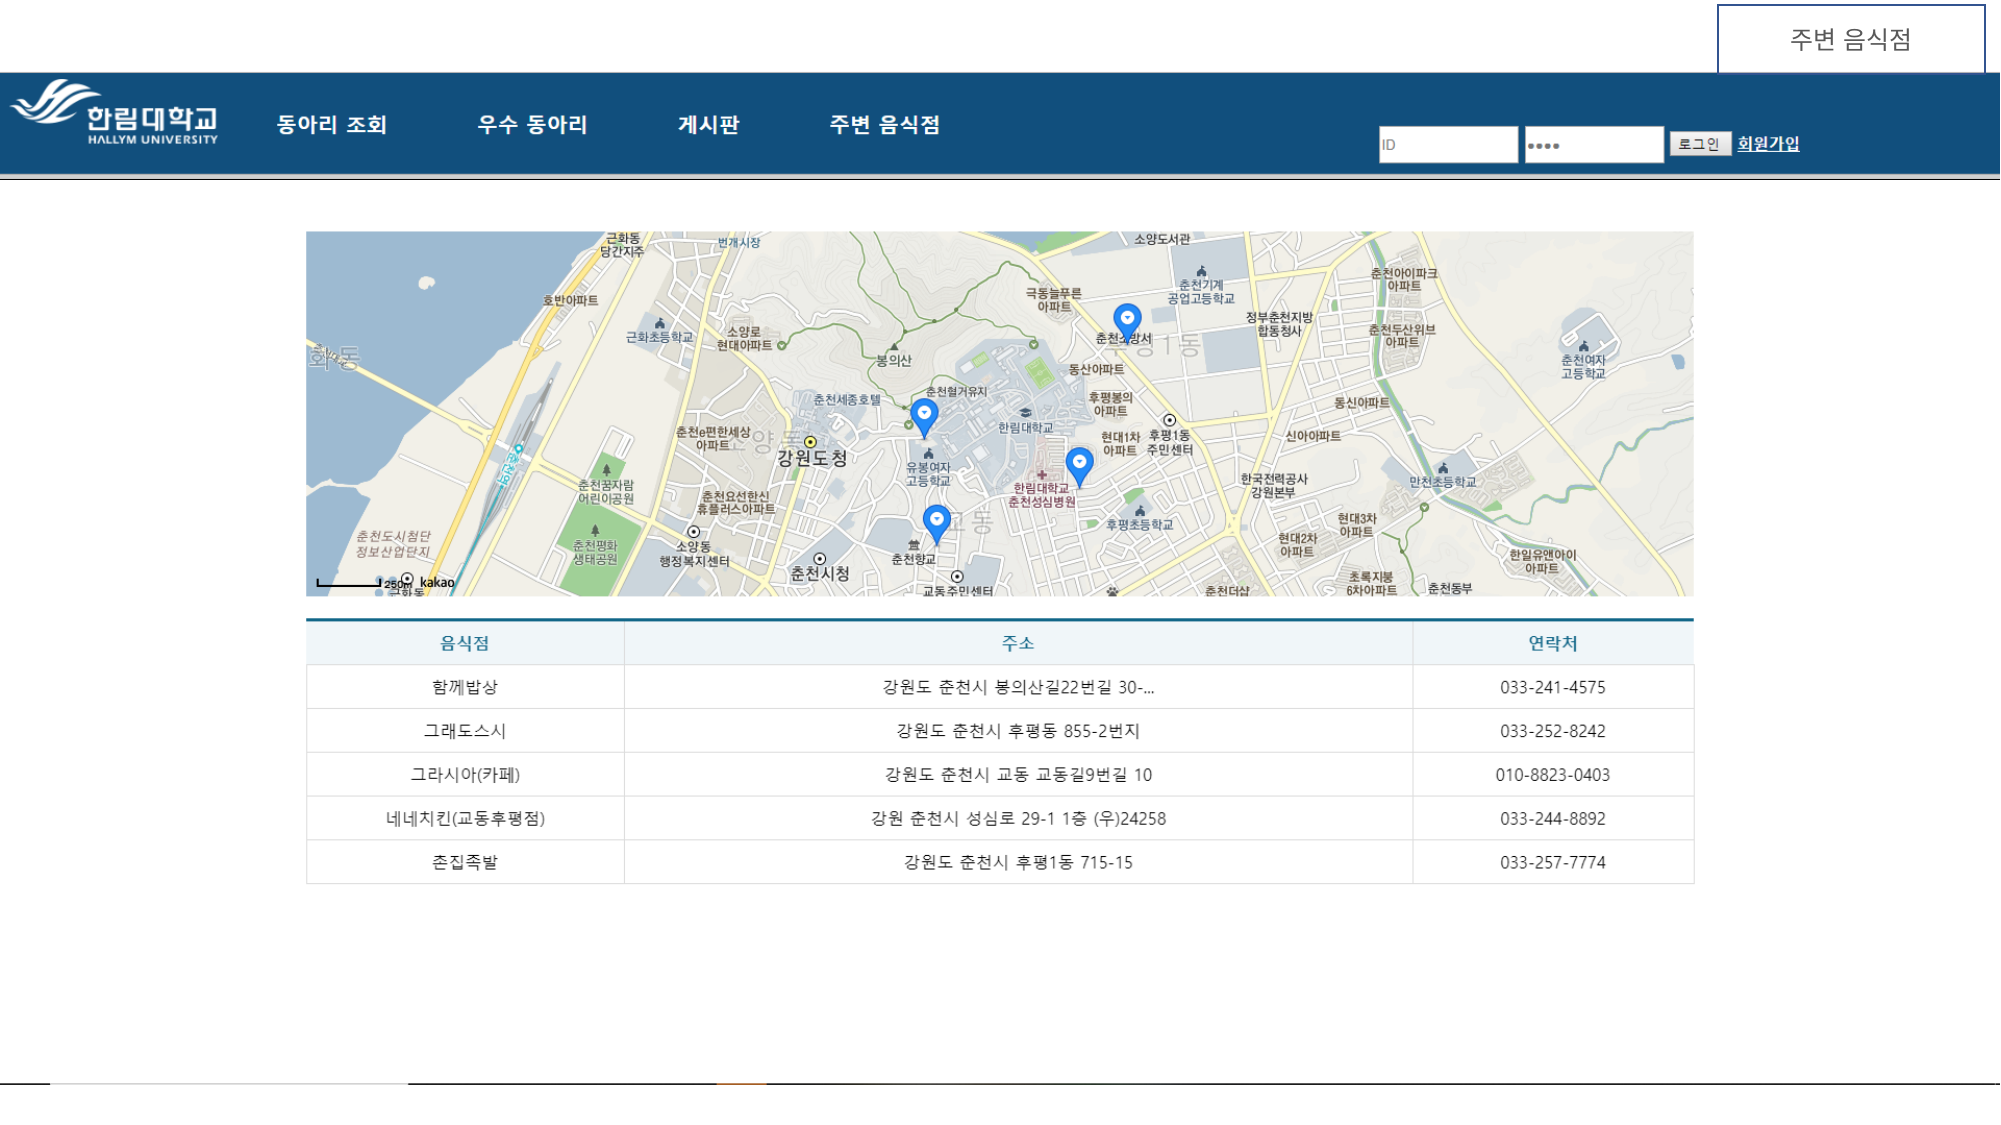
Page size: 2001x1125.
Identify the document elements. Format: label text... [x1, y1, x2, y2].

picture [0, 69, 2000, 1085]
text_box 주변 음식점 [1717, 4, 1986, 69]
